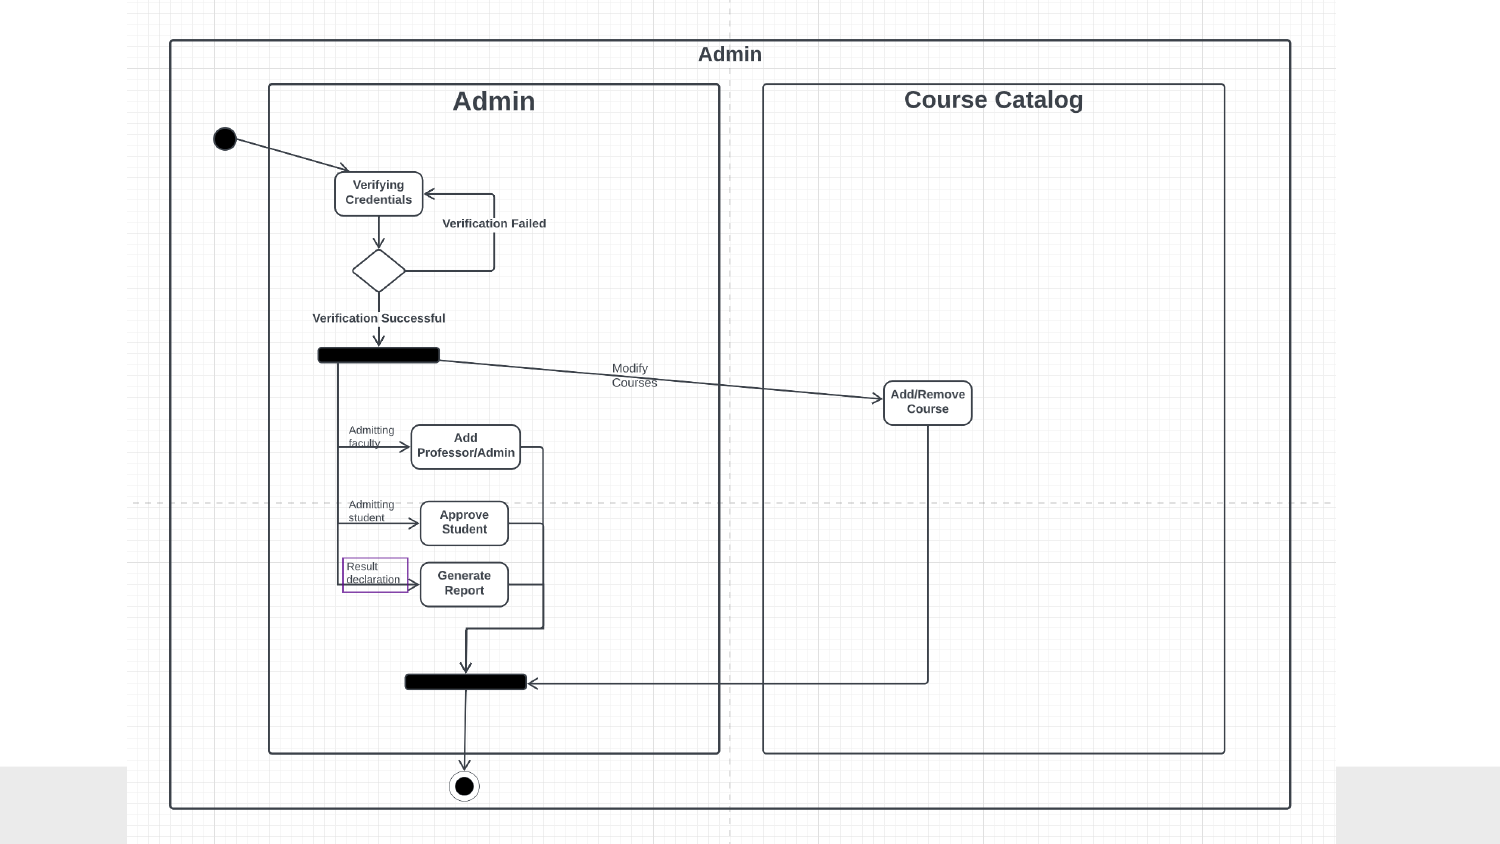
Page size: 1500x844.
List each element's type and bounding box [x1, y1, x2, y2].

picture [126, 0, 1336, 844]
